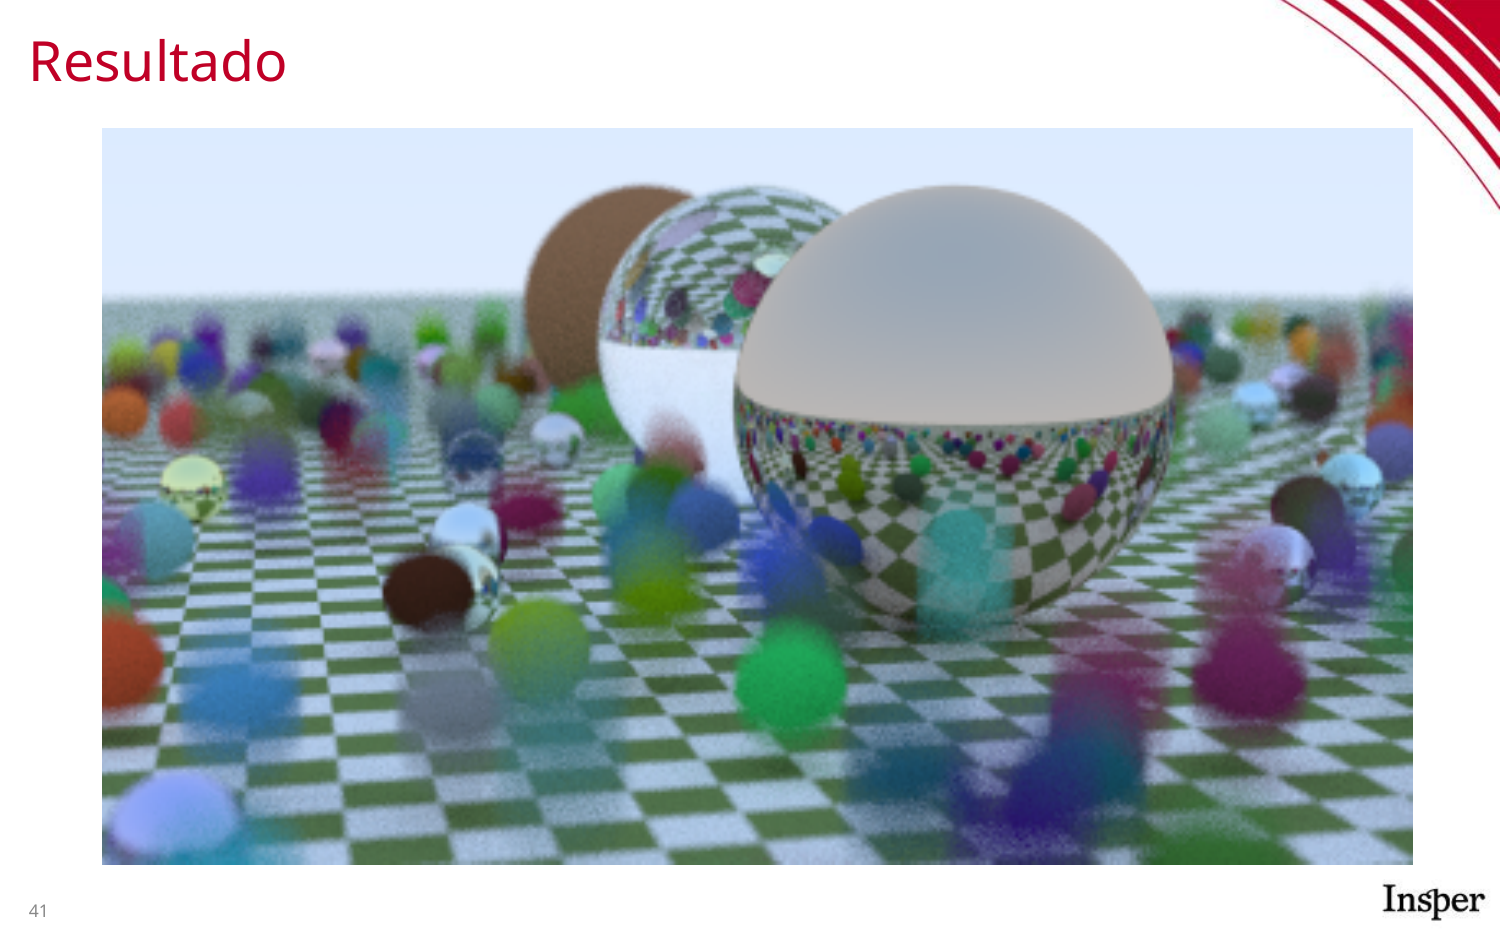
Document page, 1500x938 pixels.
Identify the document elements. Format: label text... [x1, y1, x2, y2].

slide_number ‹#› [0, 887, 78, 938]
title Resultado [13, 18, 1397, 104]
picture [102, 0, 1500, 938]
